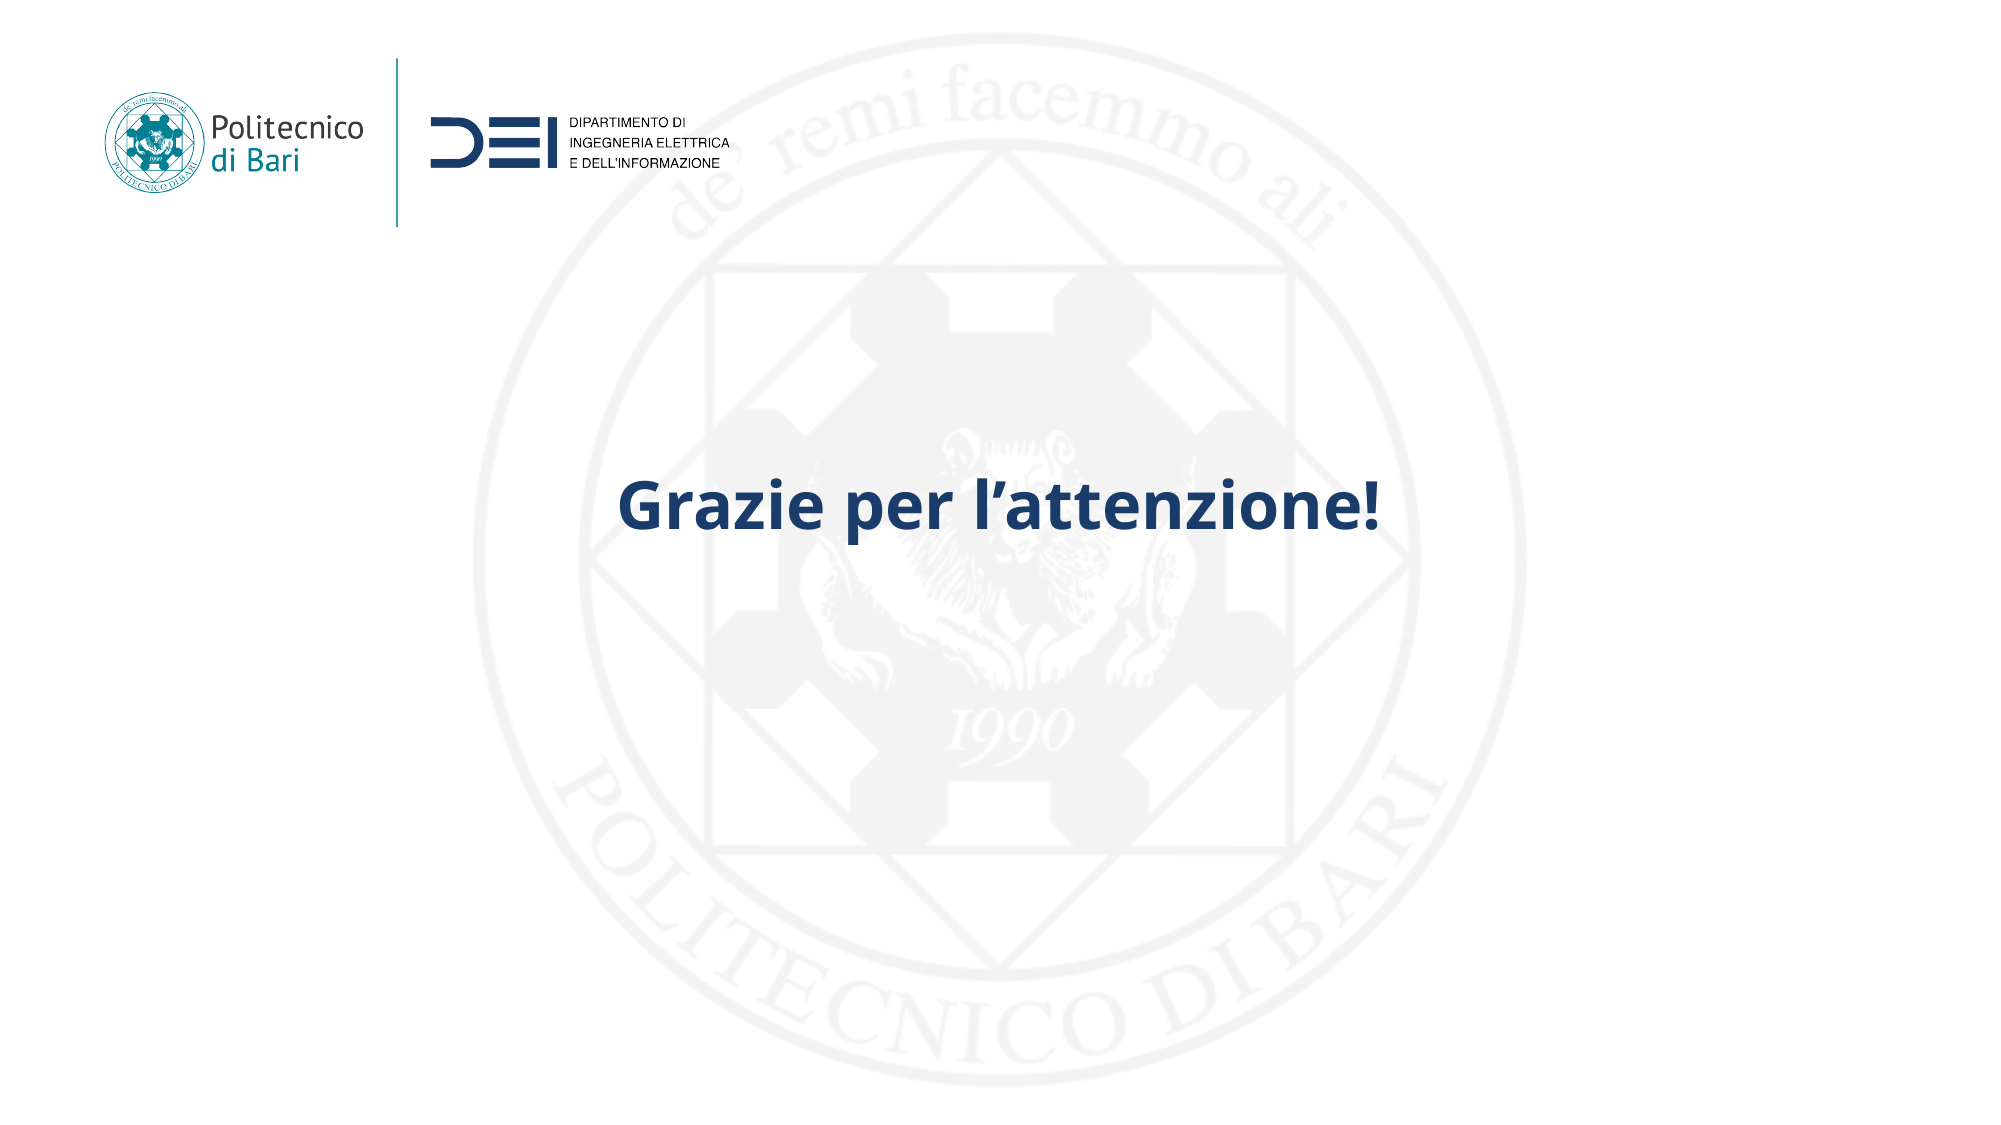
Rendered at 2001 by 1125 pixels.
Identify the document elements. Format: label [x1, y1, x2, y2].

picture [96, 47, 737, 238]
